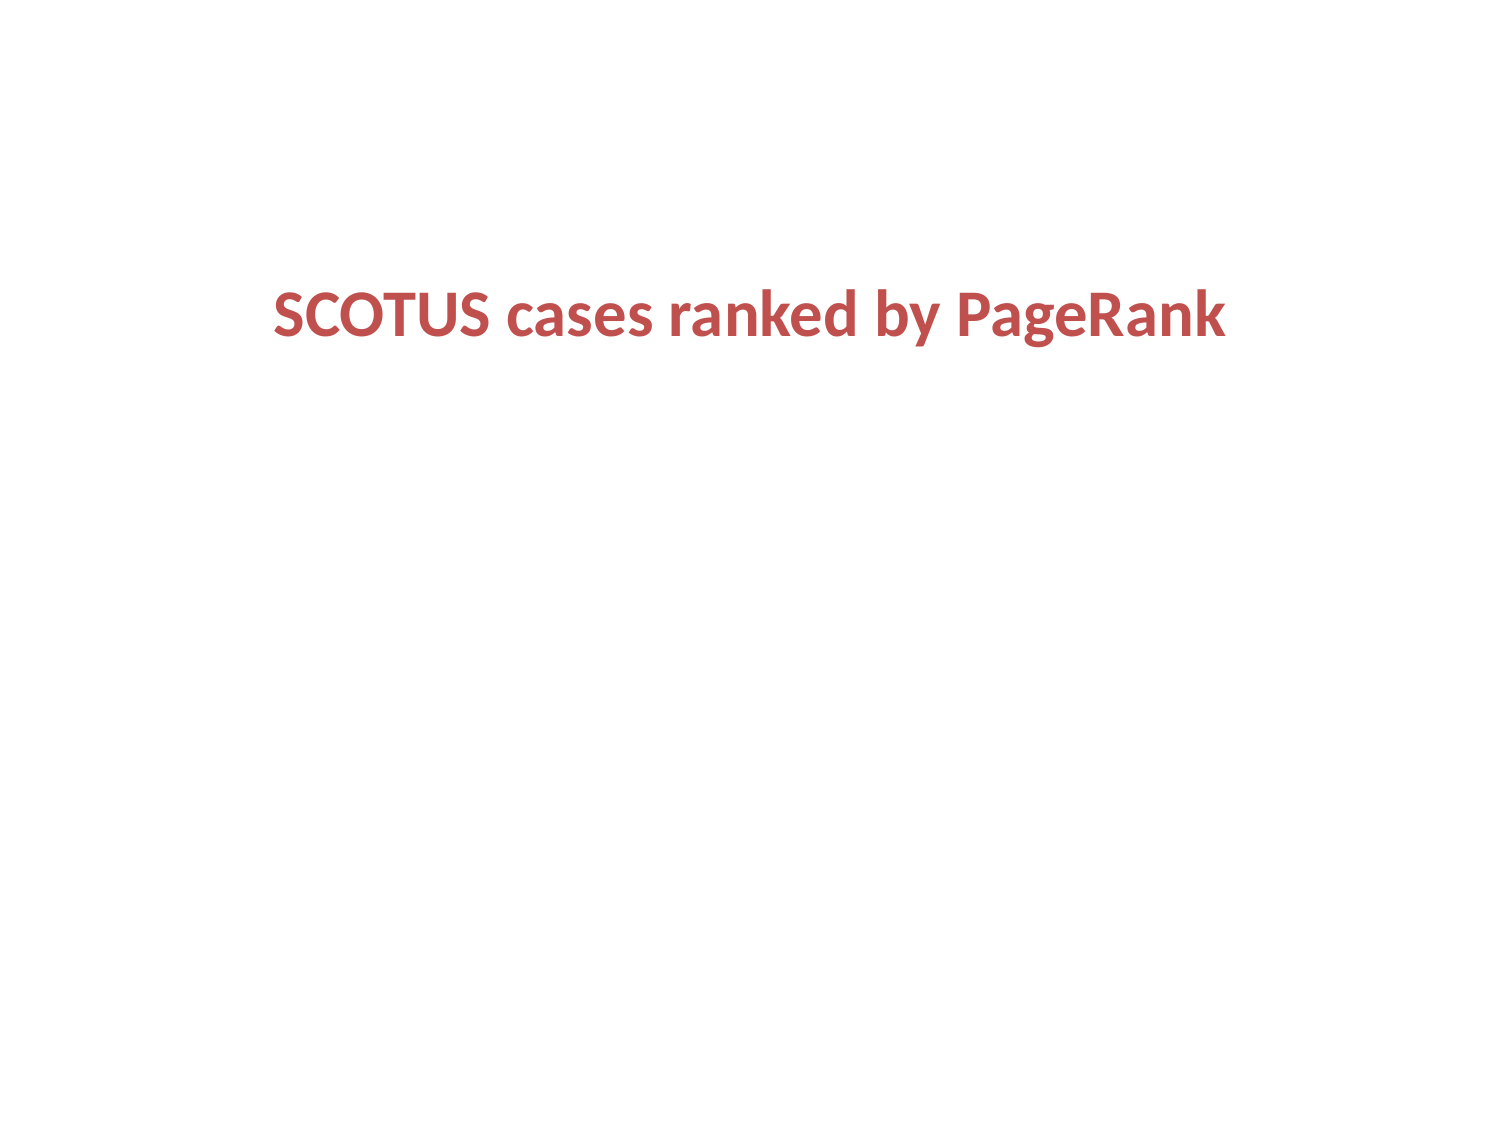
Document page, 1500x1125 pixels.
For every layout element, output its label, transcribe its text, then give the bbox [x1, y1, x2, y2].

list SCOTUS cases ranked by PageRank [75, 262, 1425, 1005]
